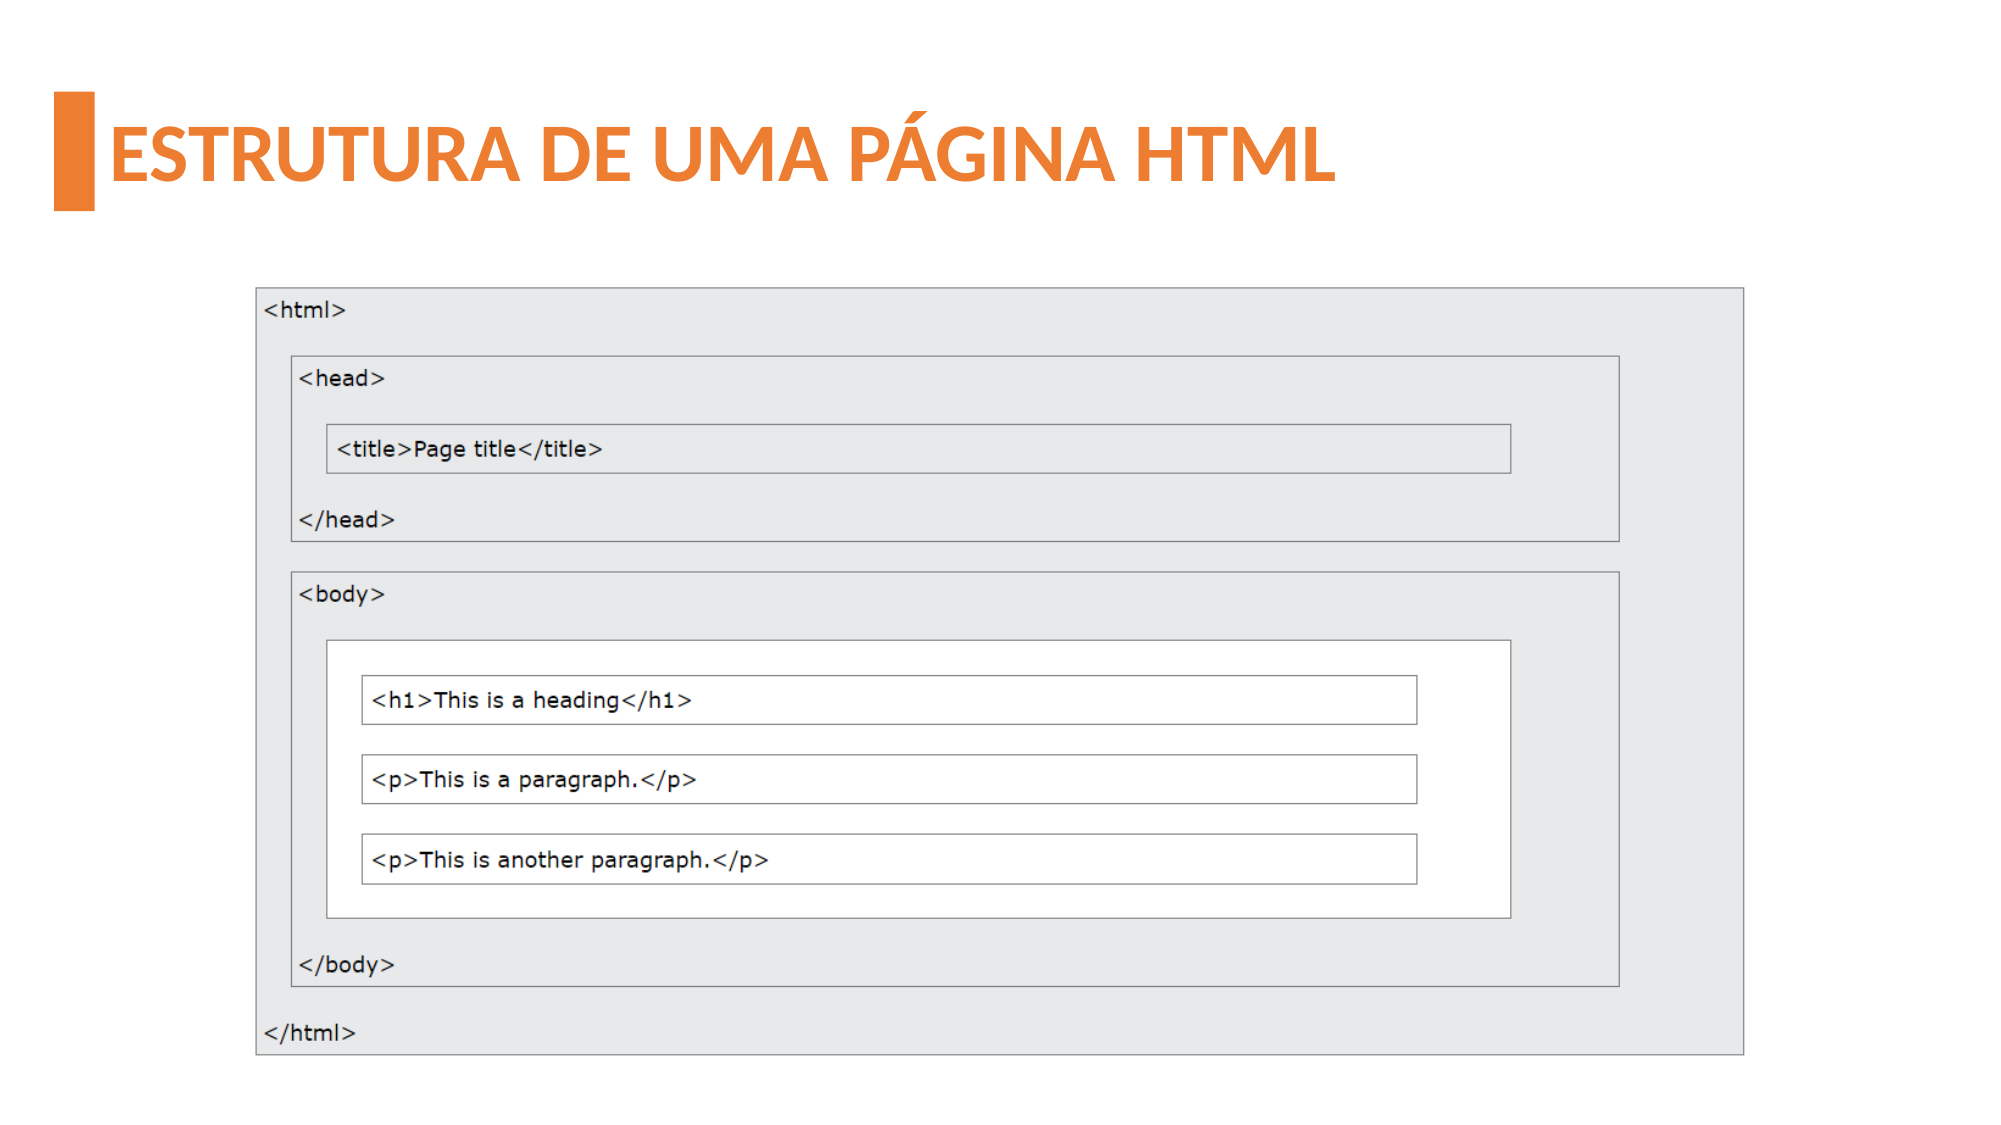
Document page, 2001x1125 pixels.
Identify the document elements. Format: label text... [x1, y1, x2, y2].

text_box [54, 91, 95, 212]
picture [229, 262, 1770, 1076]
title ESTRUTURA DE UMA PÁGINA HTML [94, 45, 1863, 264]
